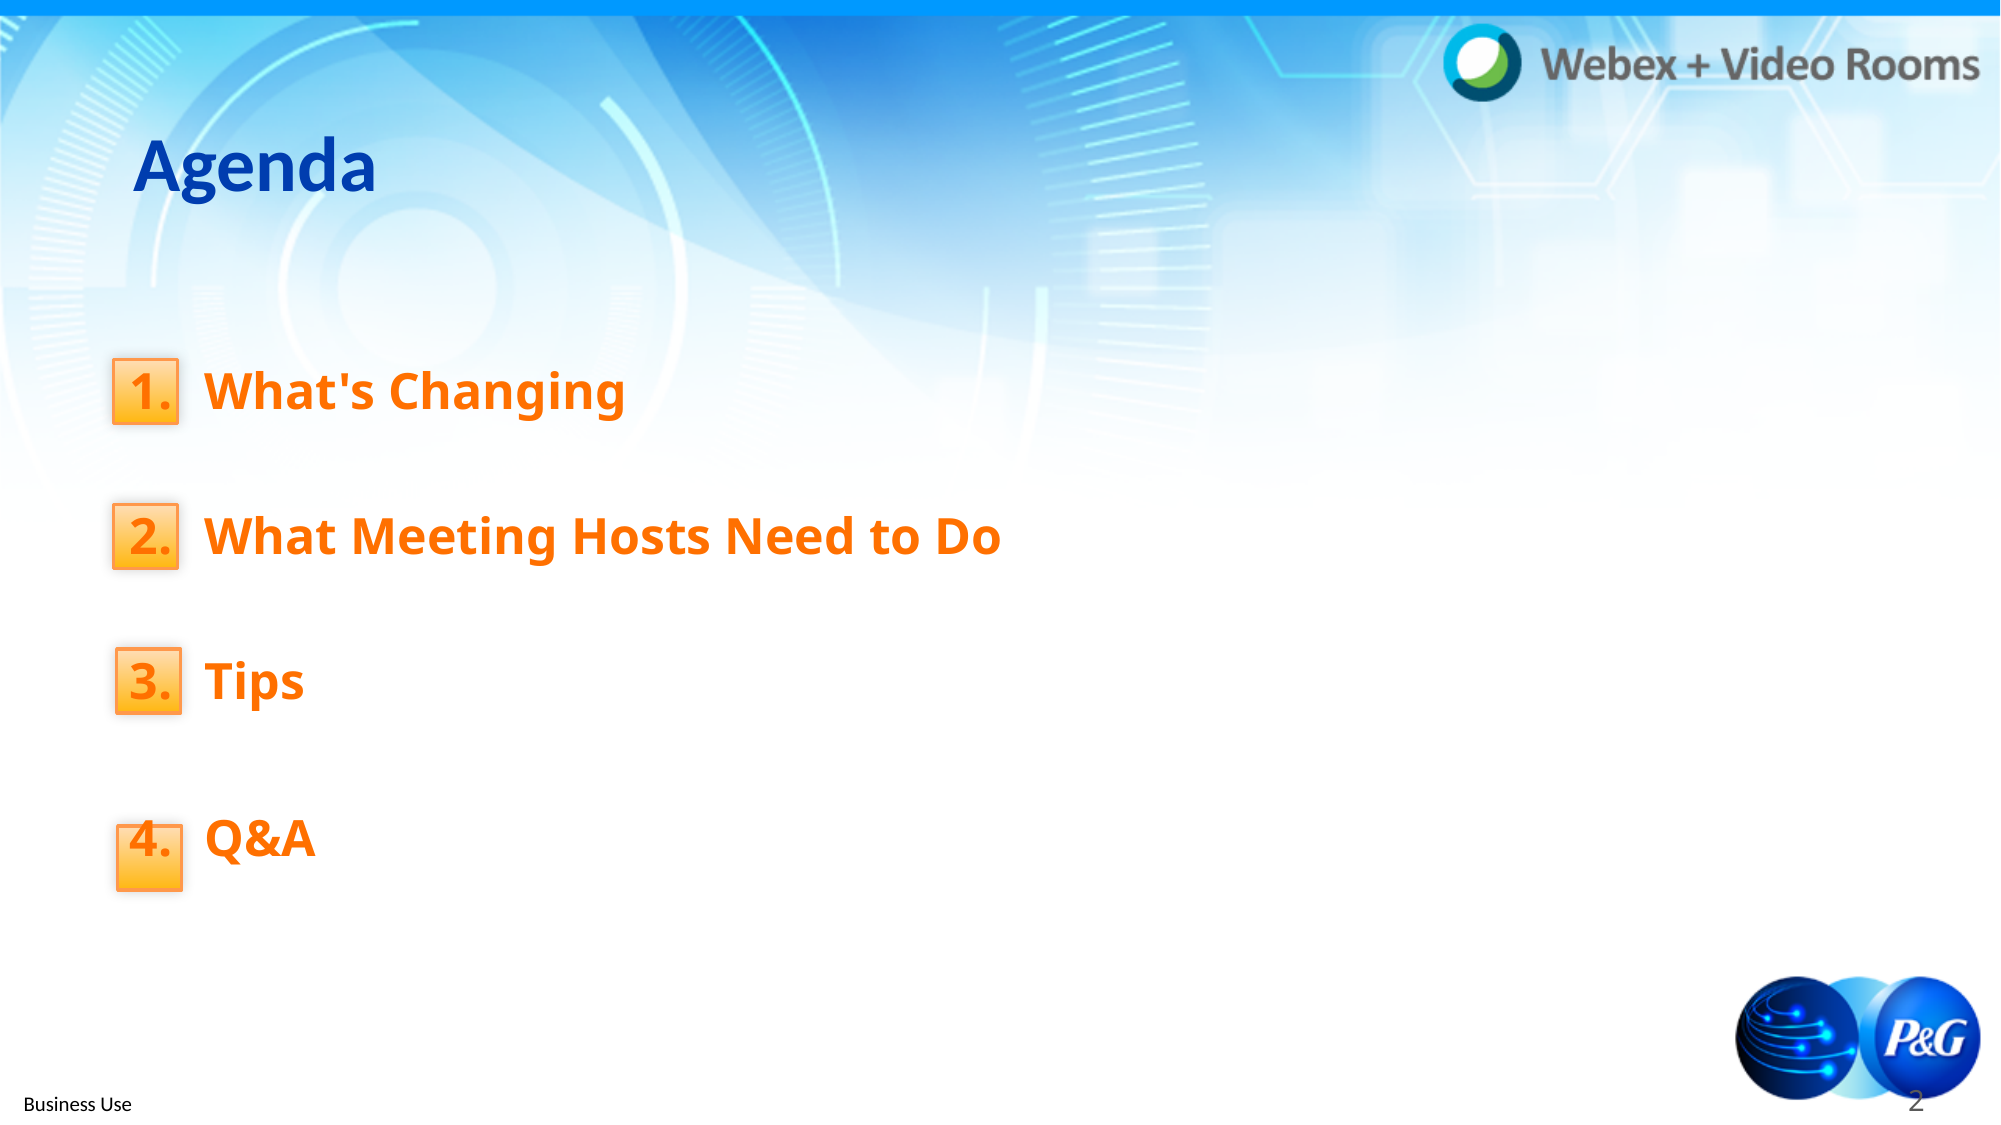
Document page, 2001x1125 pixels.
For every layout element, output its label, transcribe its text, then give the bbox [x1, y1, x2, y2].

text_box [117, 825, 129, 891]
picture [0, 0, 2001, 1125]
text_box [113, 503, 129, 569]
text_box [116, 648, 129, 714]
text_box [113, 358, 129, 424]
list What's Changing What Meeting Hosts Need to Do Tips Q&A [129, 358, 1782, 893]
title Agenda [133, 109, 1847, 215]
